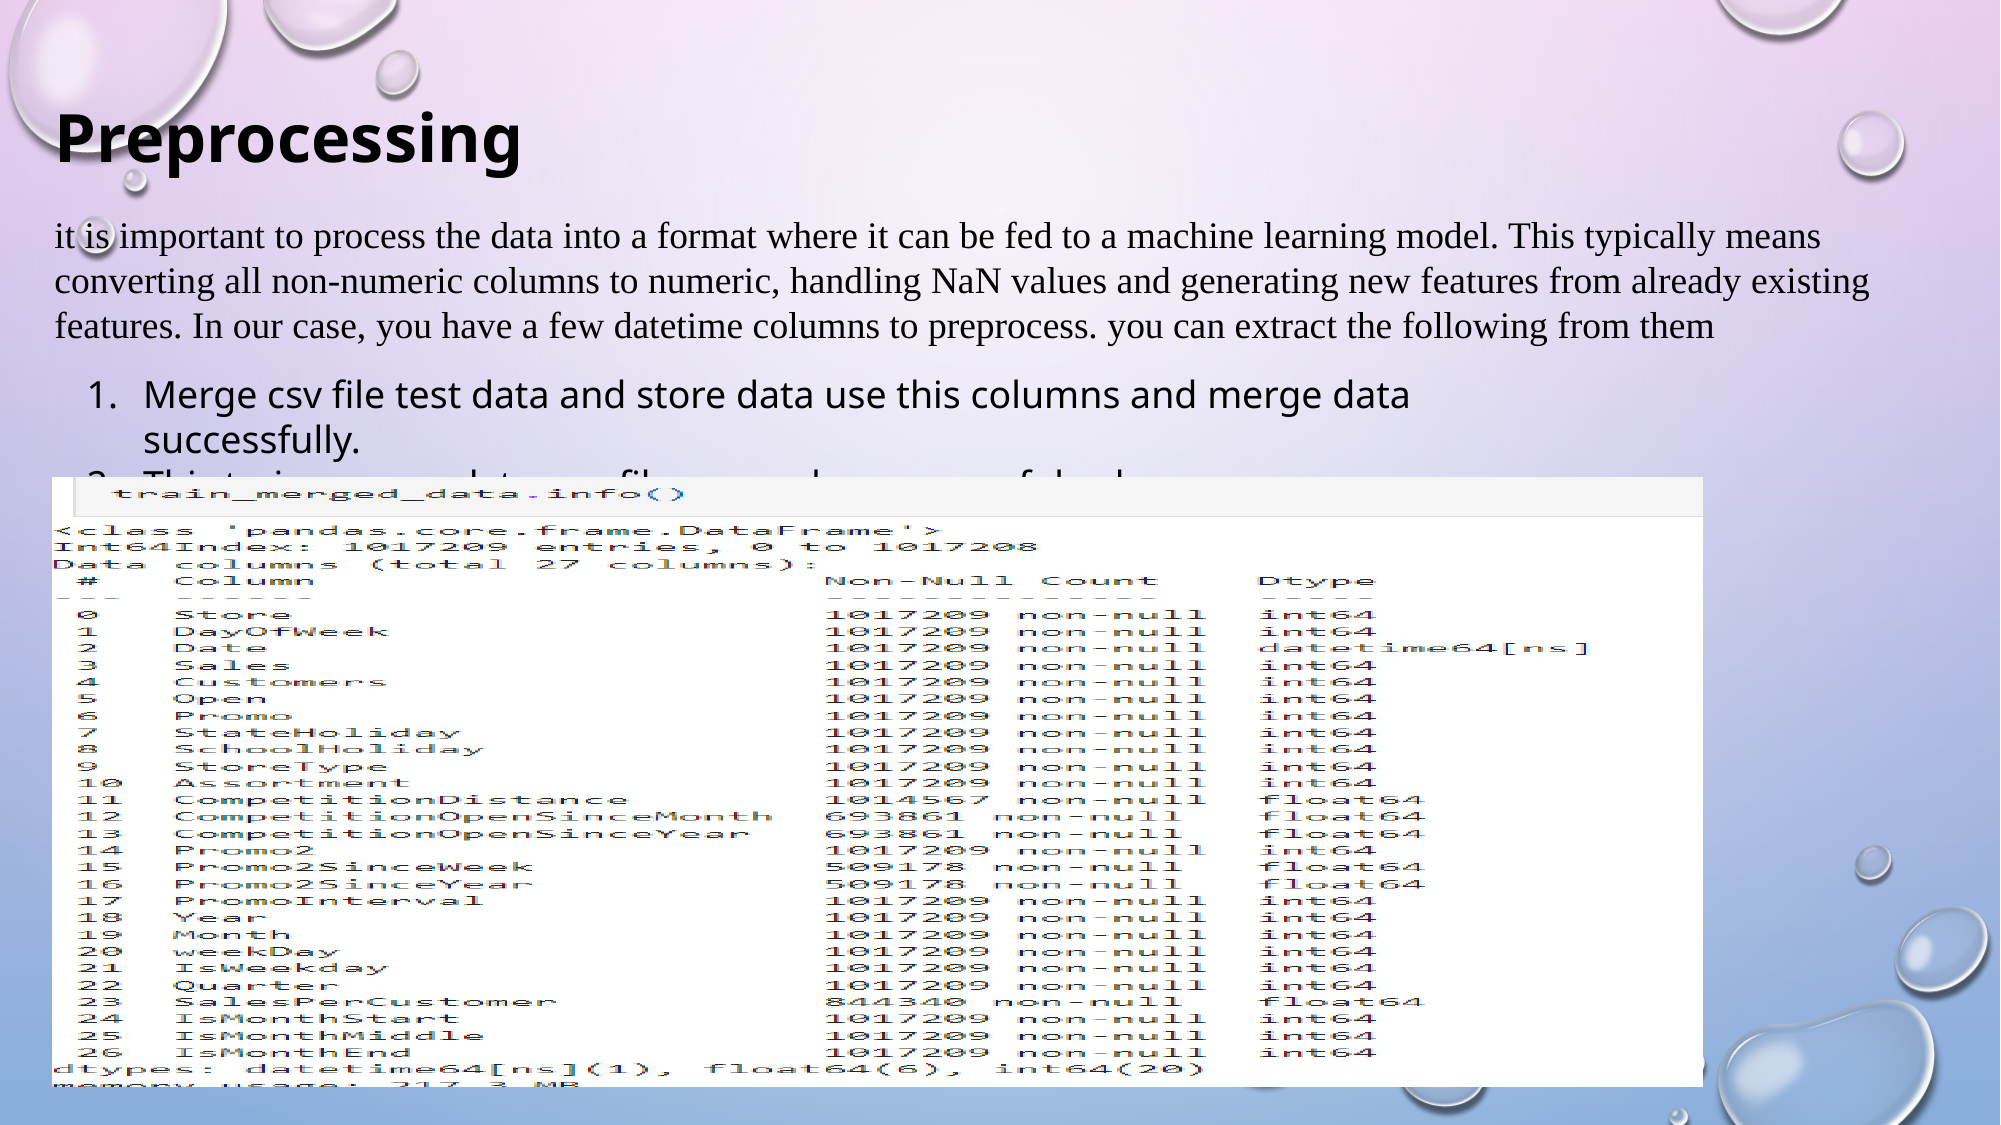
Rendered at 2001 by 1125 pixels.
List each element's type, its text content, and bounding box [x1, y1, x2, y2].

text_box it is important to process the data into a format where it can be fed to a machine learning model. This typically means converting all non-numeric columns to numeric, handling NaN values and generating new features from already existing features. In our case, you have a few datetime columns to preprocess. you can extract the following from them [39, 203, 1961, 354]
picture [0, 0, 2000, 1125]
text_box Preprocessing [39, 88, 1040, 183]
text_box Merge csv file test data and store data use this columns and merge data successfully. This train_merge_data ,csv file use and merge useful columns . [71, 363, 1527, 477]
